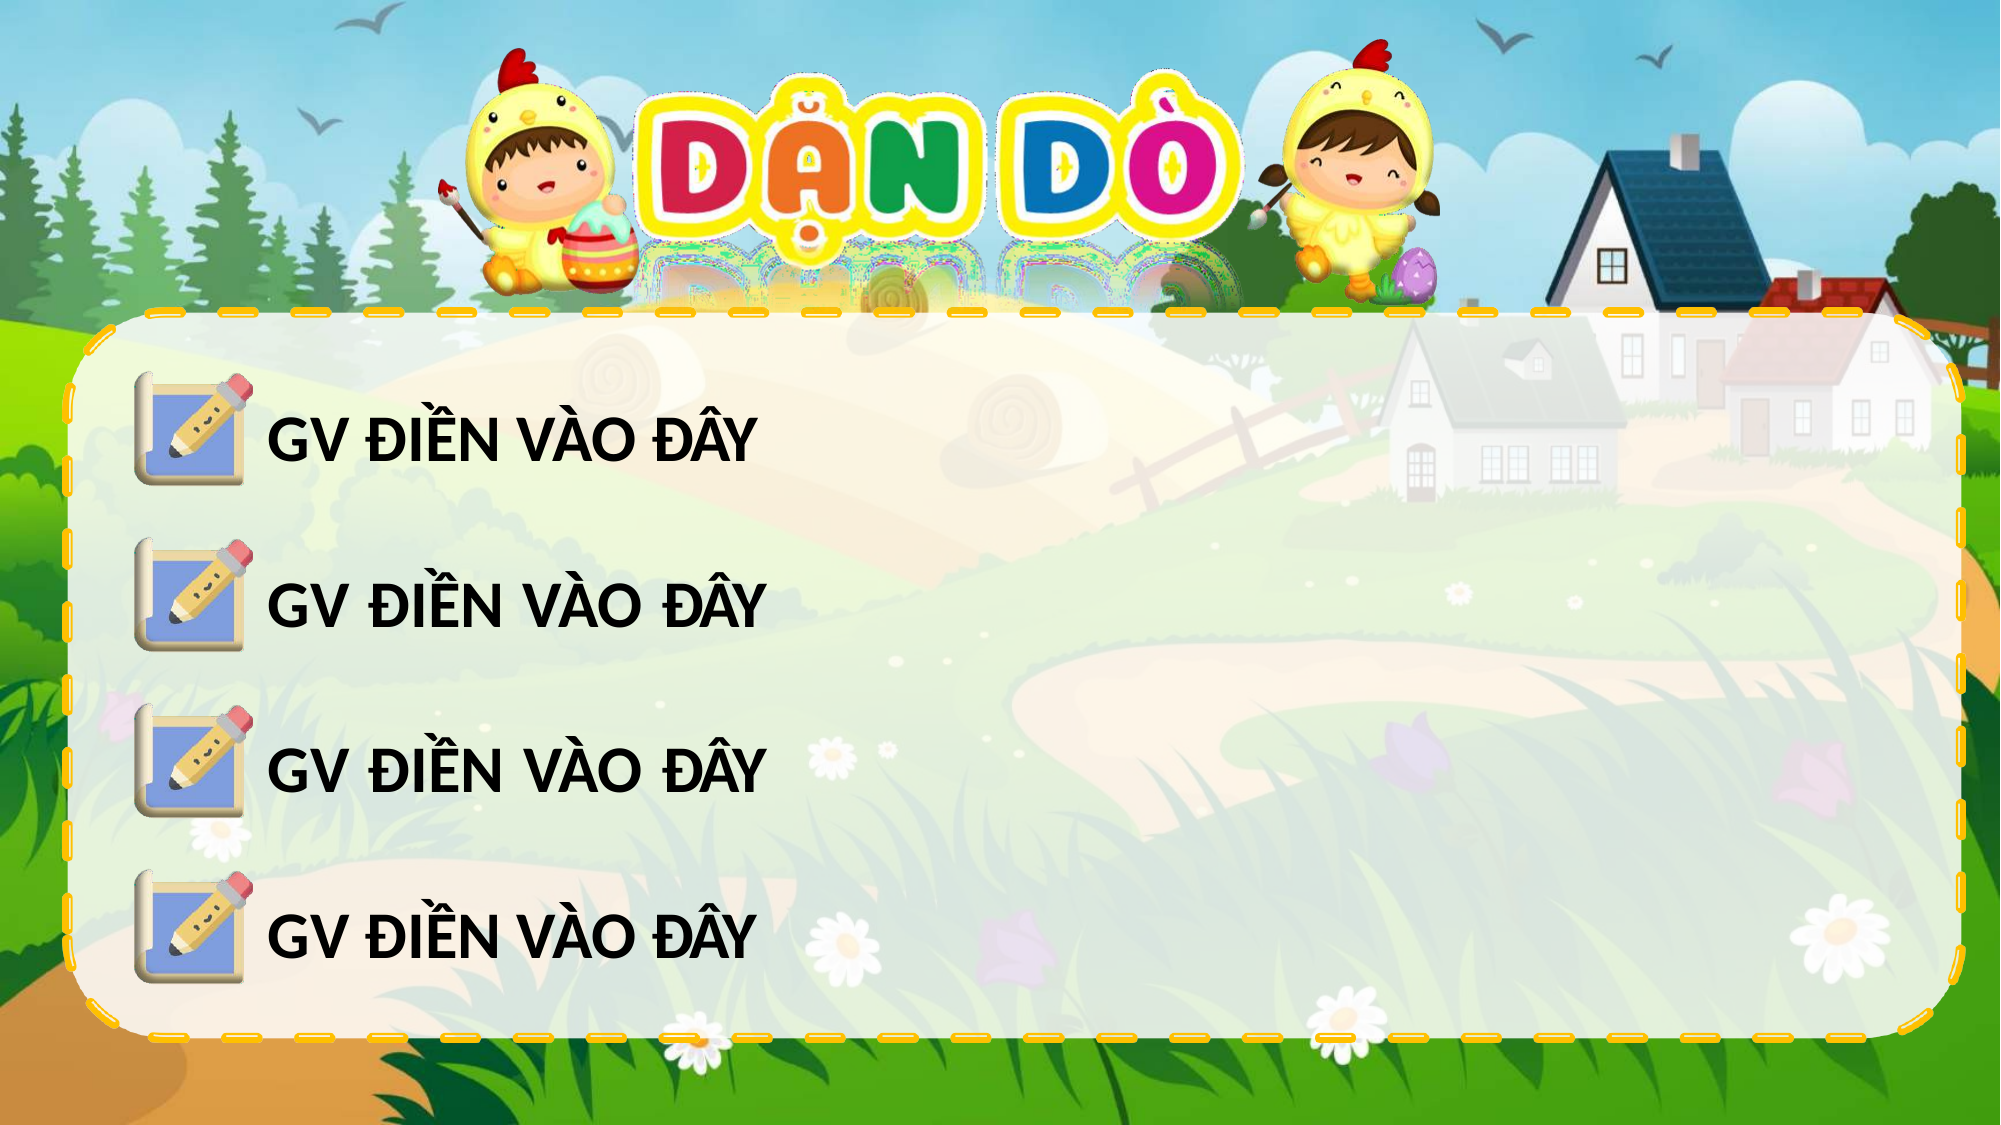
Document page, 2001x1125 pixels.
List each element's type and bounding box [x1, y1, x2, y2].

text_box [134, 39, 1440, 986]
picture [0, 0, 2000, 1125]
